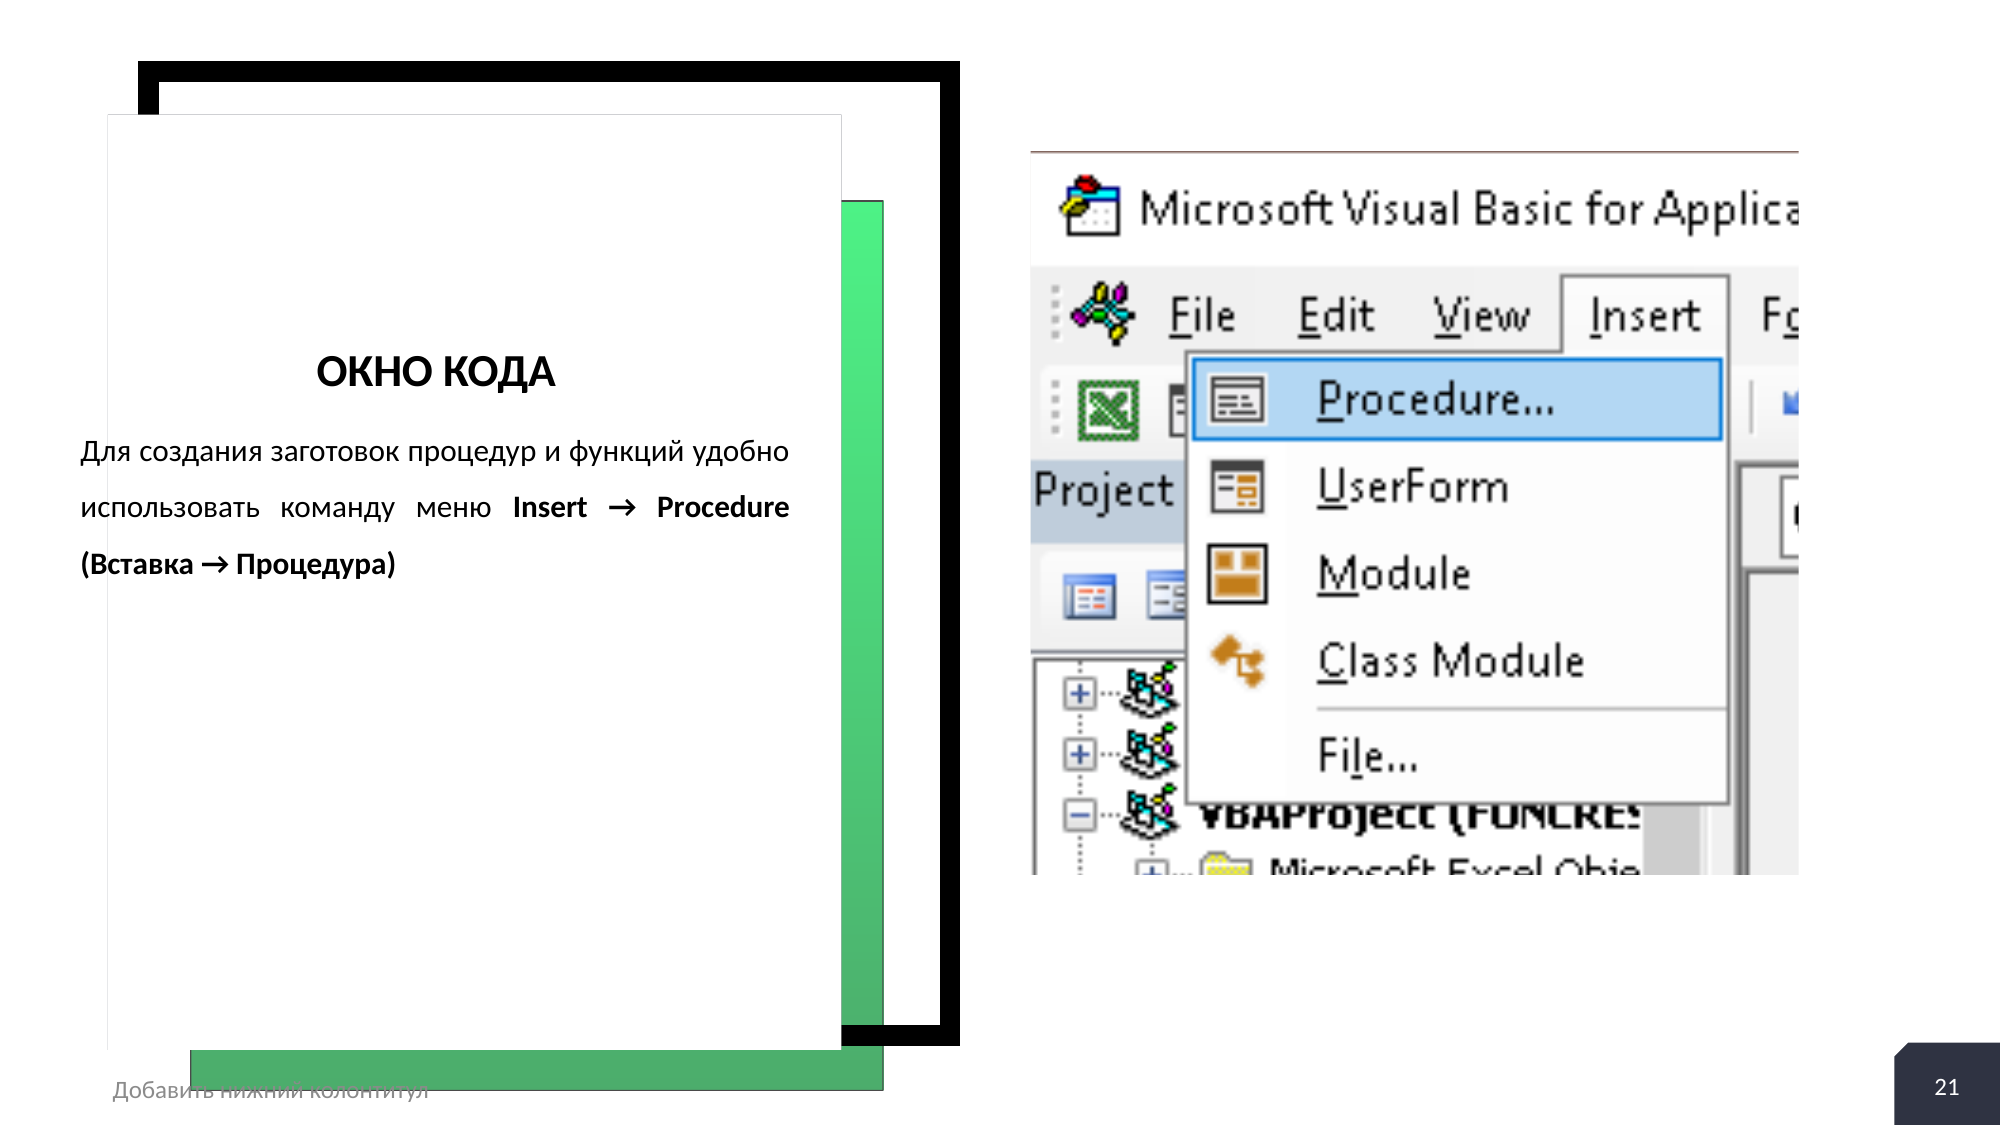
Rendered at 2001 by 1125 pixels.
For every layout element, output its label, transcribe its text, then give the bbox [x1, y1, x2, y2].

picture [1030, 150, 1799, 875]
slide_number 21 [1894, 1052, 2000, 1119]
list Для создания заготовок процедур и функций удобно использовать команду меню Insert → Procedure (Вставка → Процедура) [65, 404, 806, 1039]
footer Добавить нижний колонтитул [97, 1059, 773, 1119]
title Окно Кода [99, 242, 773, 404]
